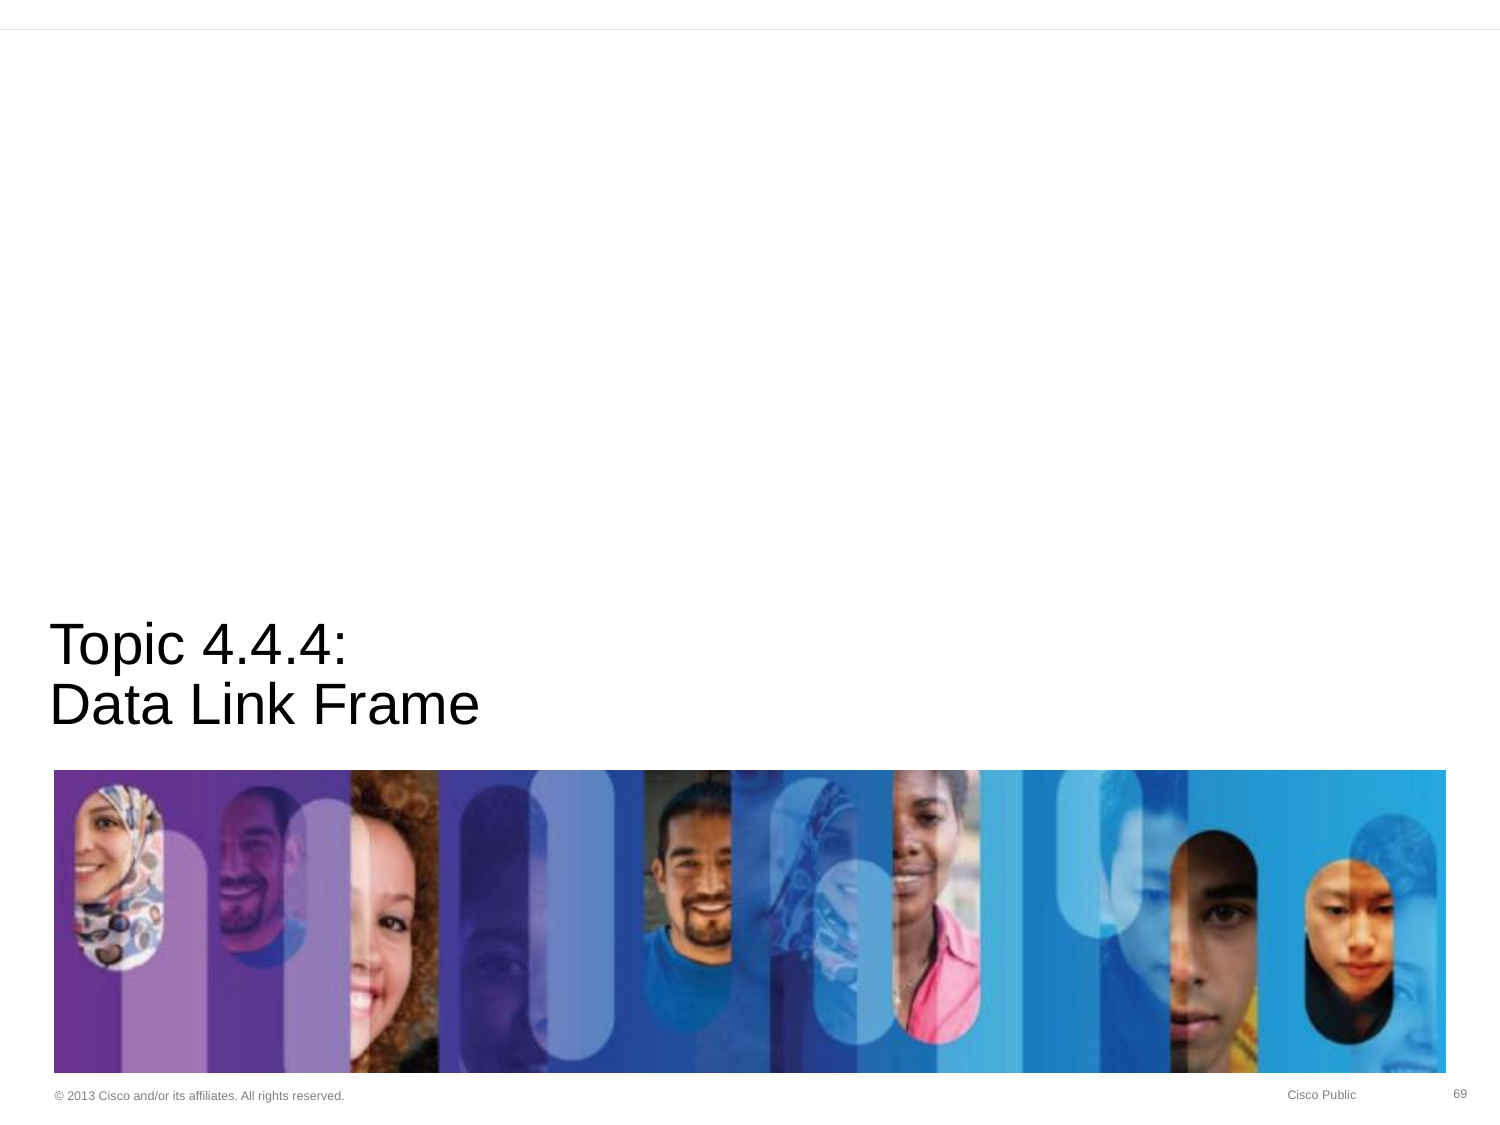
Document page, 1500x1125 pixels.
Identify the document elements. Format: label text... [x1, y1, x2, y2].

title Topic 4.4.4: Data Link Frame [36, 65, 1439, 744]
picture [54, 770, 1446, 1073]
